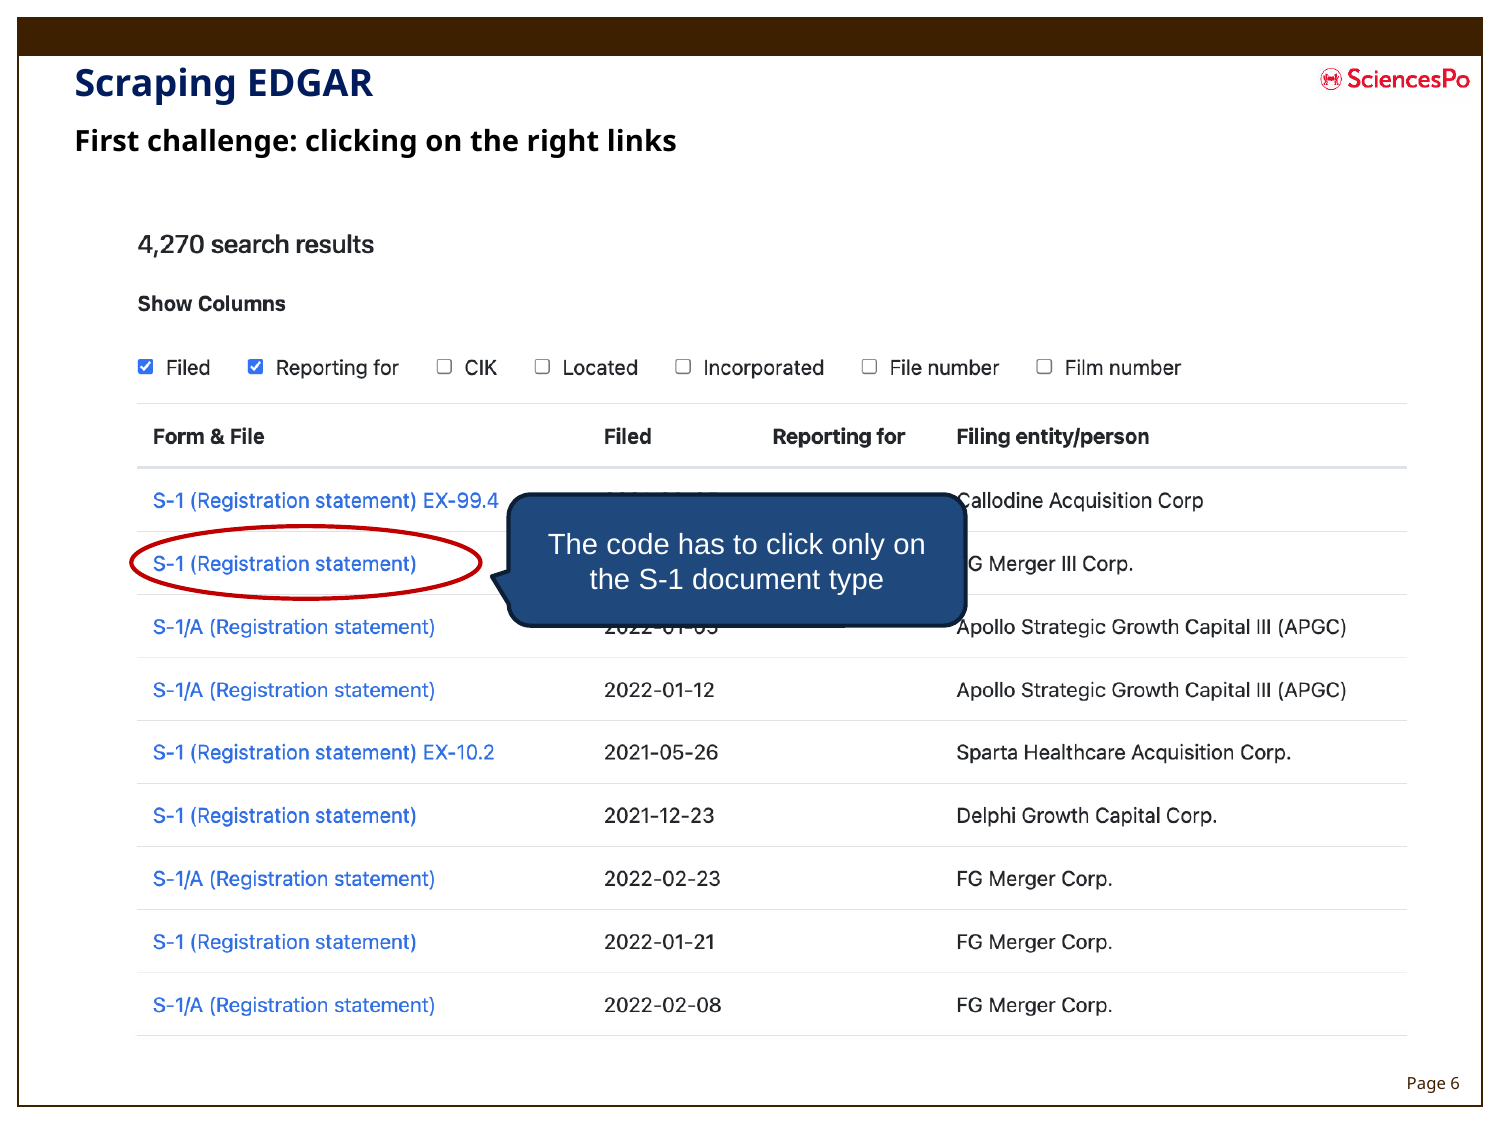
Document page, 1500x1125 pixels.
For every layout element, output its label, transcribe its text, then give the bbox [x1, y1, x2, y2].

text_box First challenge: clicking on the right links [59, 114, 1481, 158]
text_box Scraping EDGAR [59, 64, 1323, 105]
picture [130, 210, 1407, 1041]
picture [1315, 61, 1475, 105]
slide_number Page 6 [1305, 1061, 1473, 1109]
